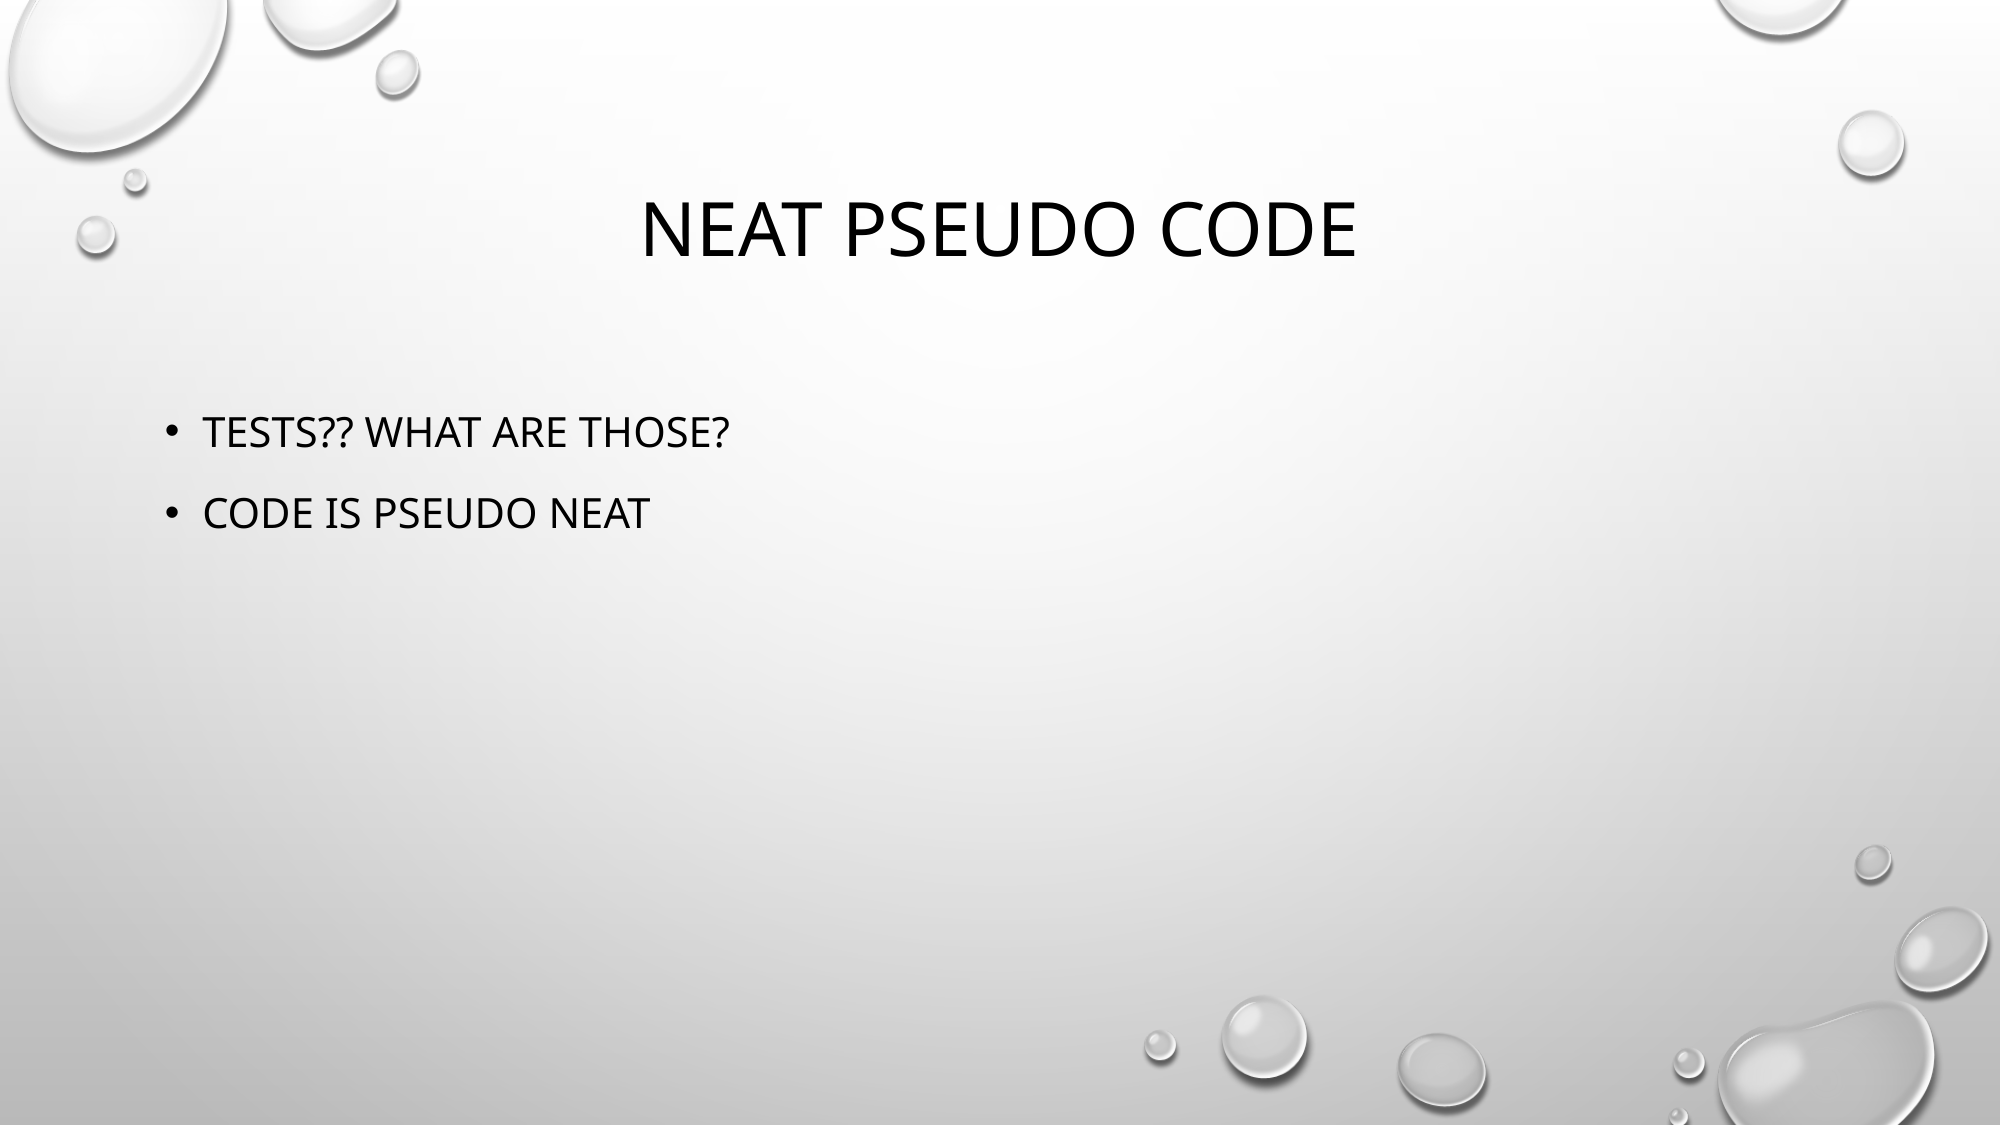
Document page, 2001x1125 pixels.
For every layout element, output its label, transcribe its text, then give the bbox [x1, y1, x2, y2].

title Neat Pseudo Code [149, 101, 1851, 364]
list Tests?? What are those? Code is pseudo neat [149, 388, 1850, 950]
picture [0, 0, 2000, 1125]
